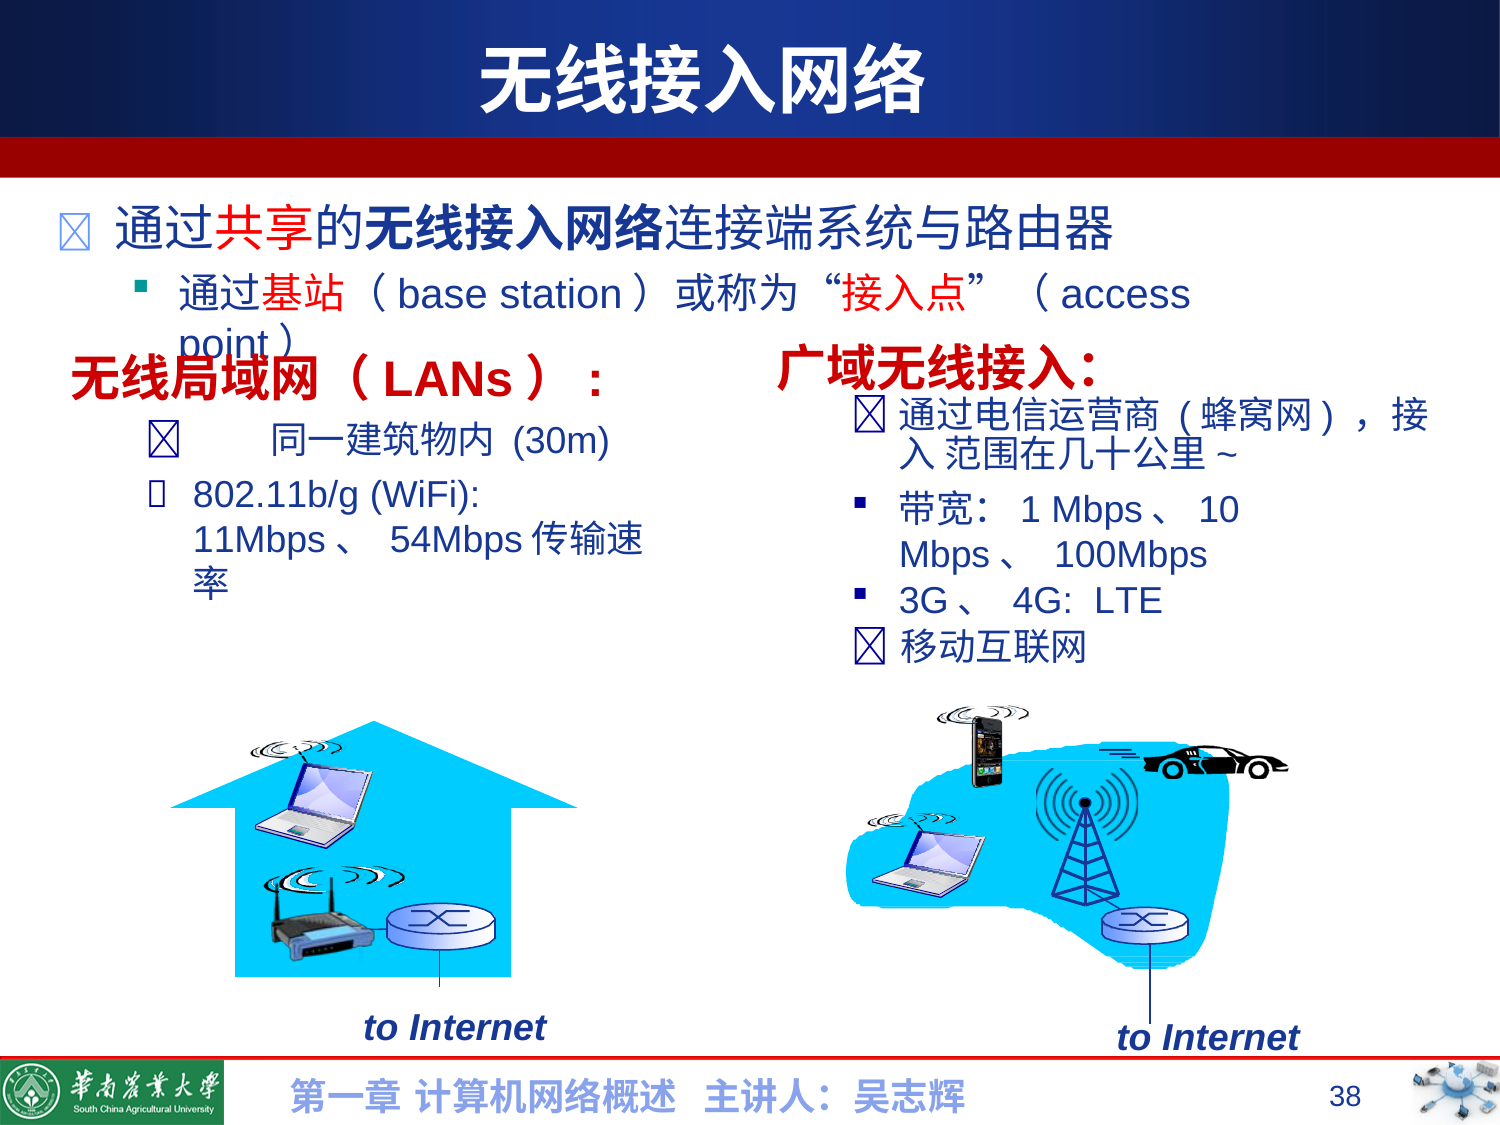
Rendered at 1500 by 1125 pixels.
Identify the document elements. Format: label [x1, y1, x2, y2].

text_box [361, 1003, 549, 1049]
text_box [54, 196, 1435, 669]
slide_number [1325, 1077, 1401, 1125]
footer [287, 1072, 1137, 1125]
picture [0, 0, 1500, 137]
text_box [169, 720, 578, 988]
text_box [846, 704, 1302, 1059]
title [149, 34, 1351, 223]
picture [0, 1056, 1500, 1125]
